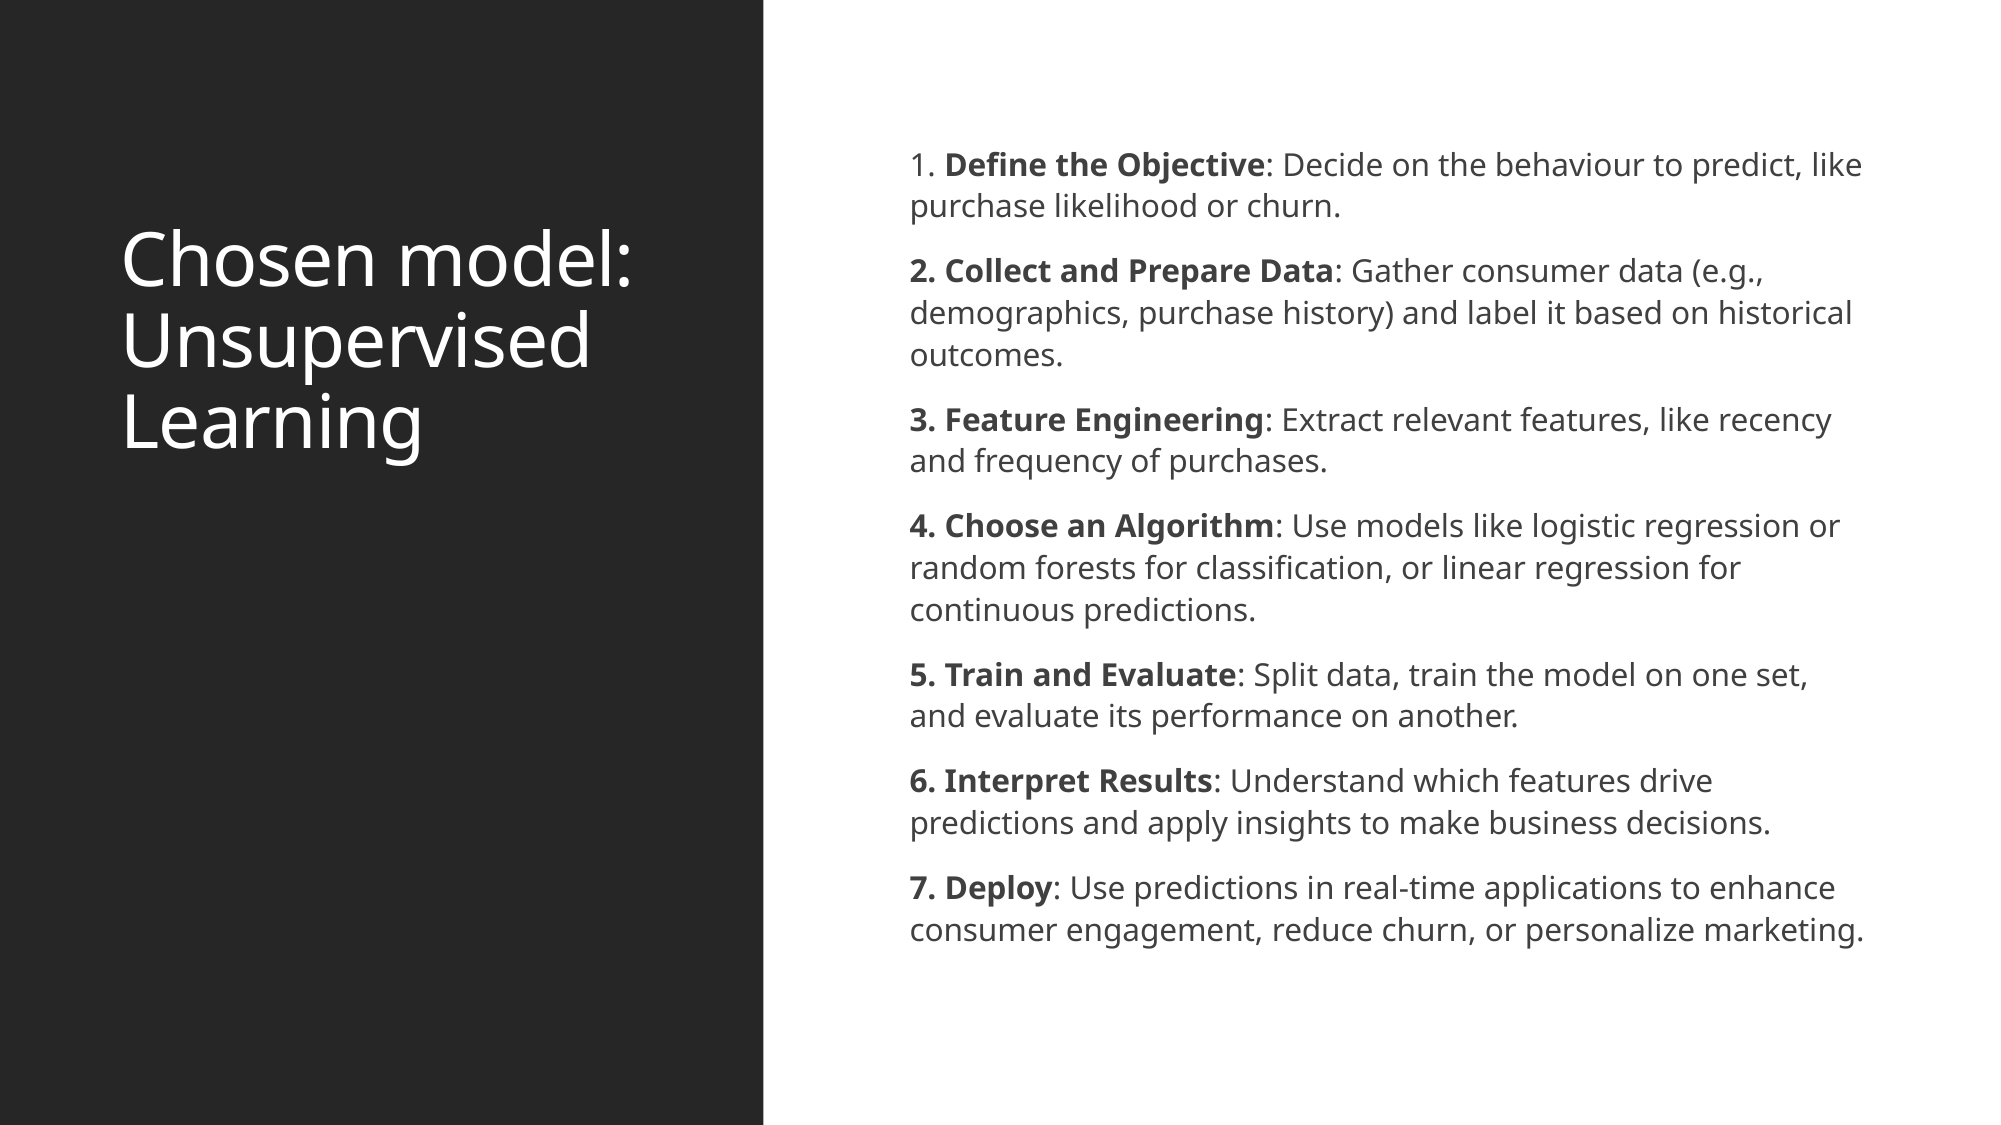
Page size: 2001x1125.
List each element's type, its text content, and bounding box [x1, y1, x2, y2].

title Chosen model: Unsupervised Learning [105, 128, 683, 473]
list 1. Define the Objective: Decide on the behaviour to predict, like purchase likelihood or churn. 2. Collect and Prepare Data: Gather consumer data (e.g., demographics, purchase history) and label it based on historical outcomes. 3. Feature Engineering: Extract relevant features, like recency and frequency of purchases. 4. Choose an Algorithm: Use models like logistic regression or random forests for classification, or linear regression for continuous predictions. 5. Train and Evaluate: Split data, train the model on one set, and evaluate its performance on another. 6. Interpret Results: Understand which features drive predictions and apply insights to make business decisions. 7. Deploy: Use predictions in real-time applications to enhance consumer engagement, reduce churn, or personalize marketing. [895, 133, 1868, 1002]
